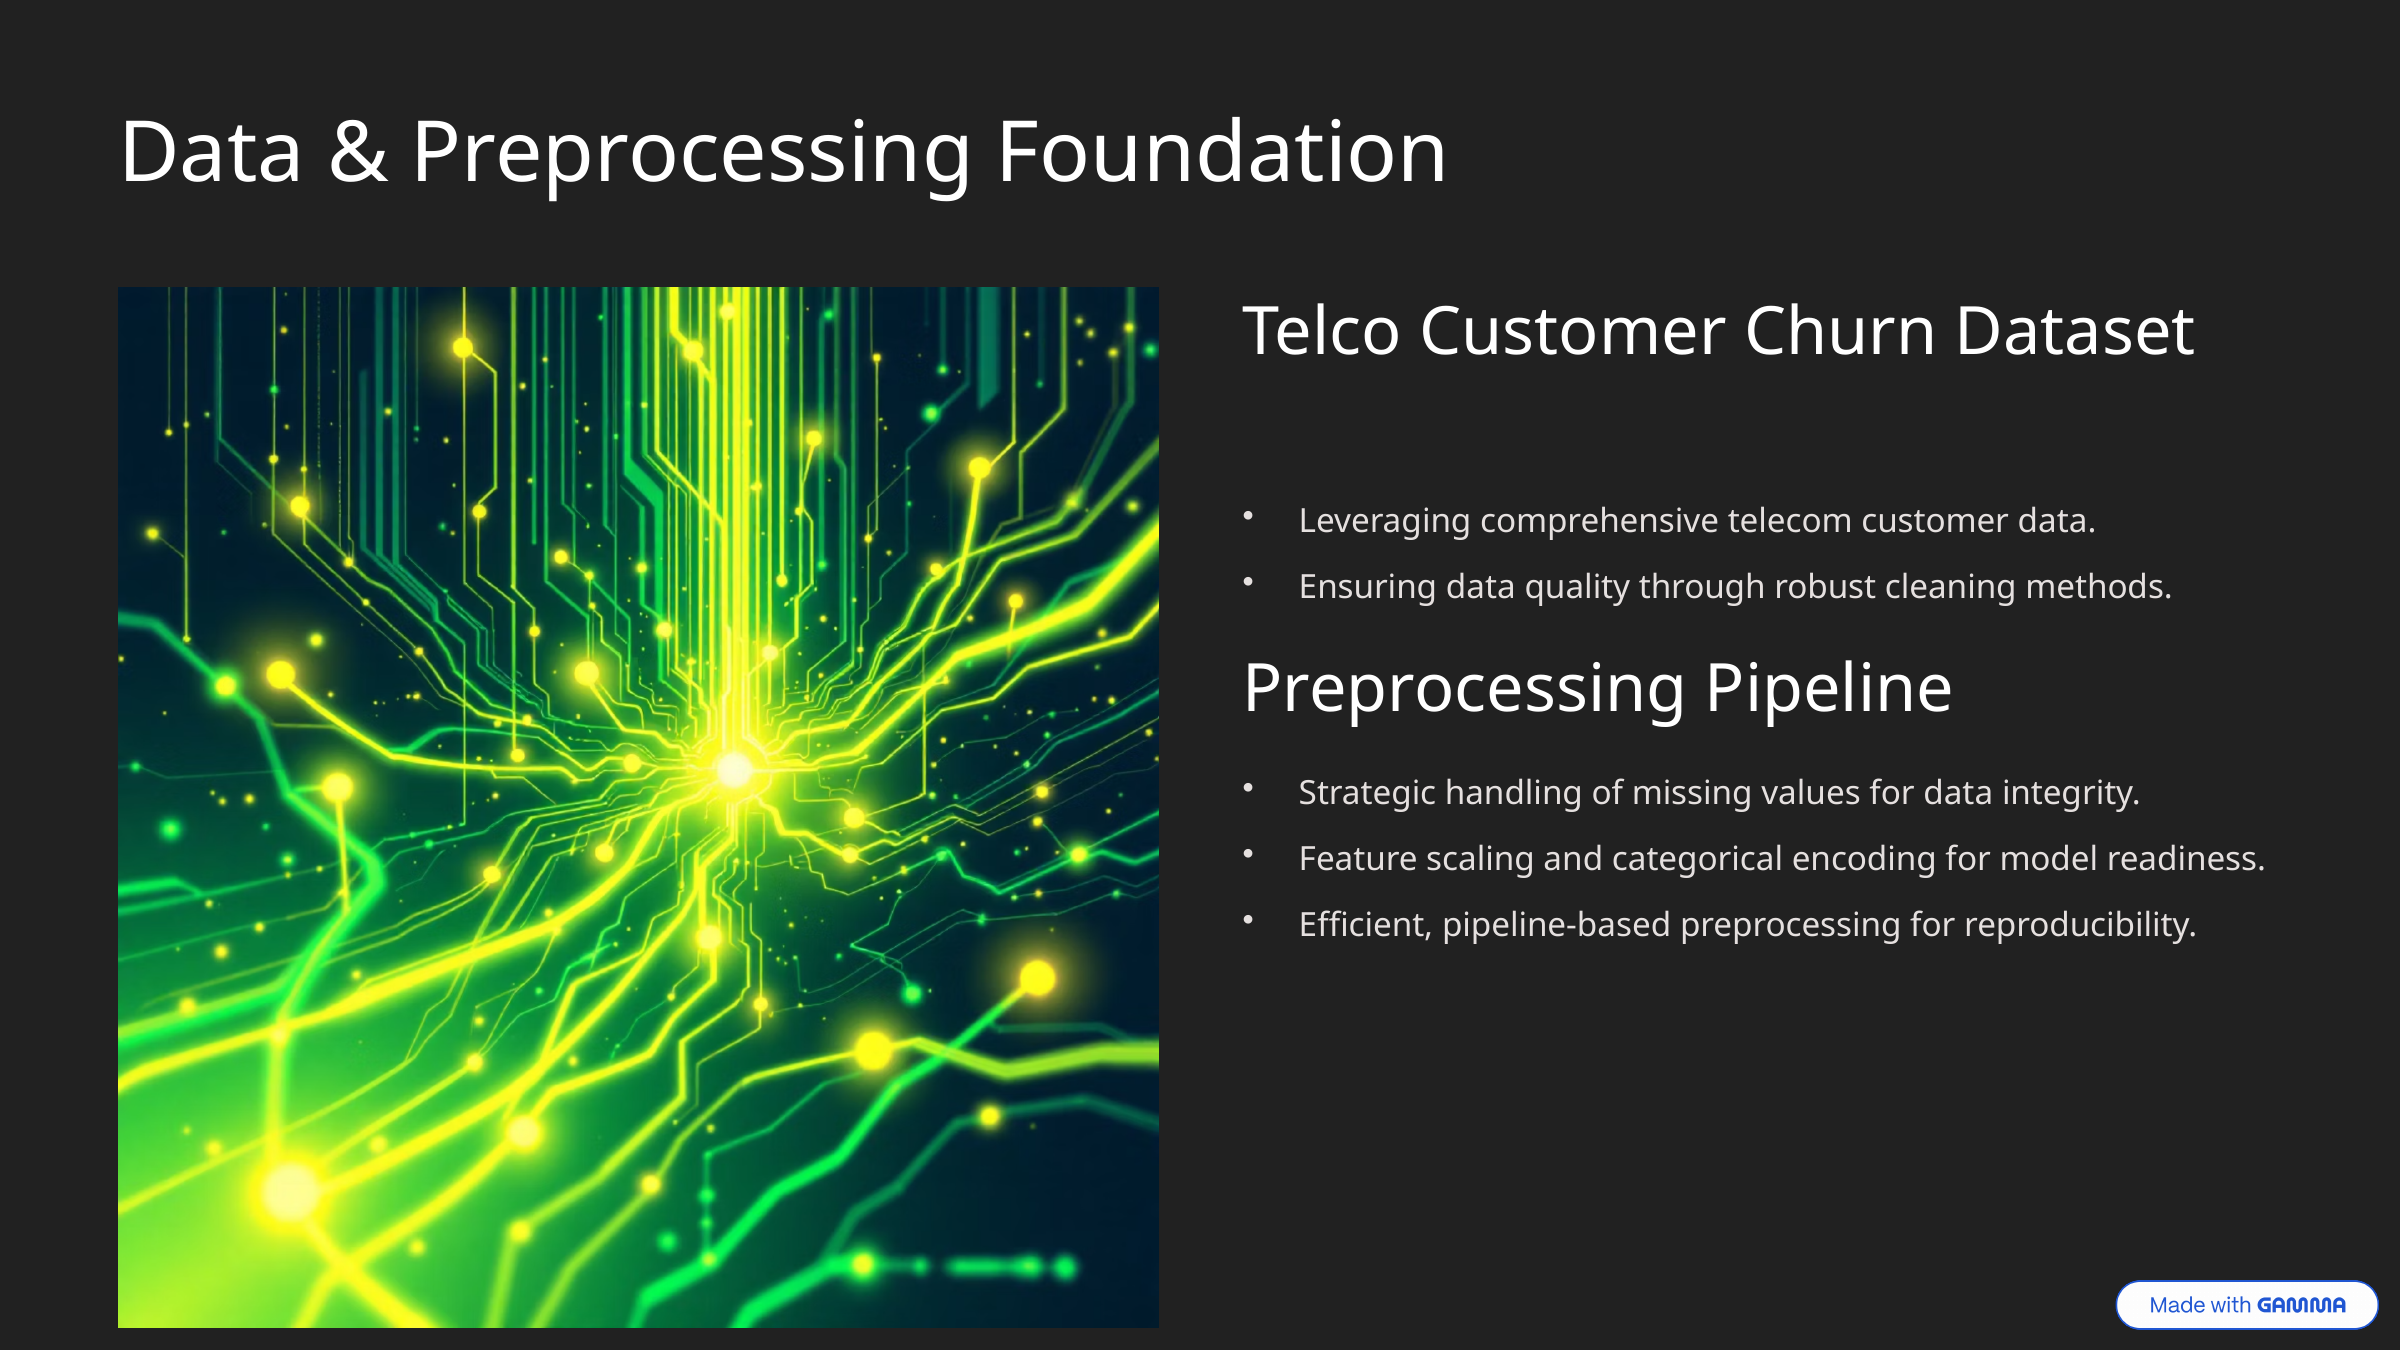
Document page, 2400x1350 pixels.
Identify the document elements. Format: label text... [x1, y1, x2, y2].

text_box Efficient, pipeline-based preprocessing for reproducibility. [1242, 890, 2283, 945]
text_box Preprocessing Pipeline [1242, 640, 2136, 725]
picture [118, 287, 1159, 1328]
picture [2106, 1271, 2389, 1339]
text_box Ensuring data quality through robust cleaning methods. [1242, 552, 2283, 607]
text_box Telco Customer Churn Dataset [1242, 283, 2283, 453]
text_box Feature scaling and categorical encoding for model readiness. [1242, 824, 2283, 879]
text_box Data & Preprocessing Foundation [118, 92, 1692, 199]
text_box Strategic handling of missing values for data integrity. [1242, 758, 2283, 813]
text_box Leveraging comprehensive telecom customer data. [1242, 486, 2283, 541]
